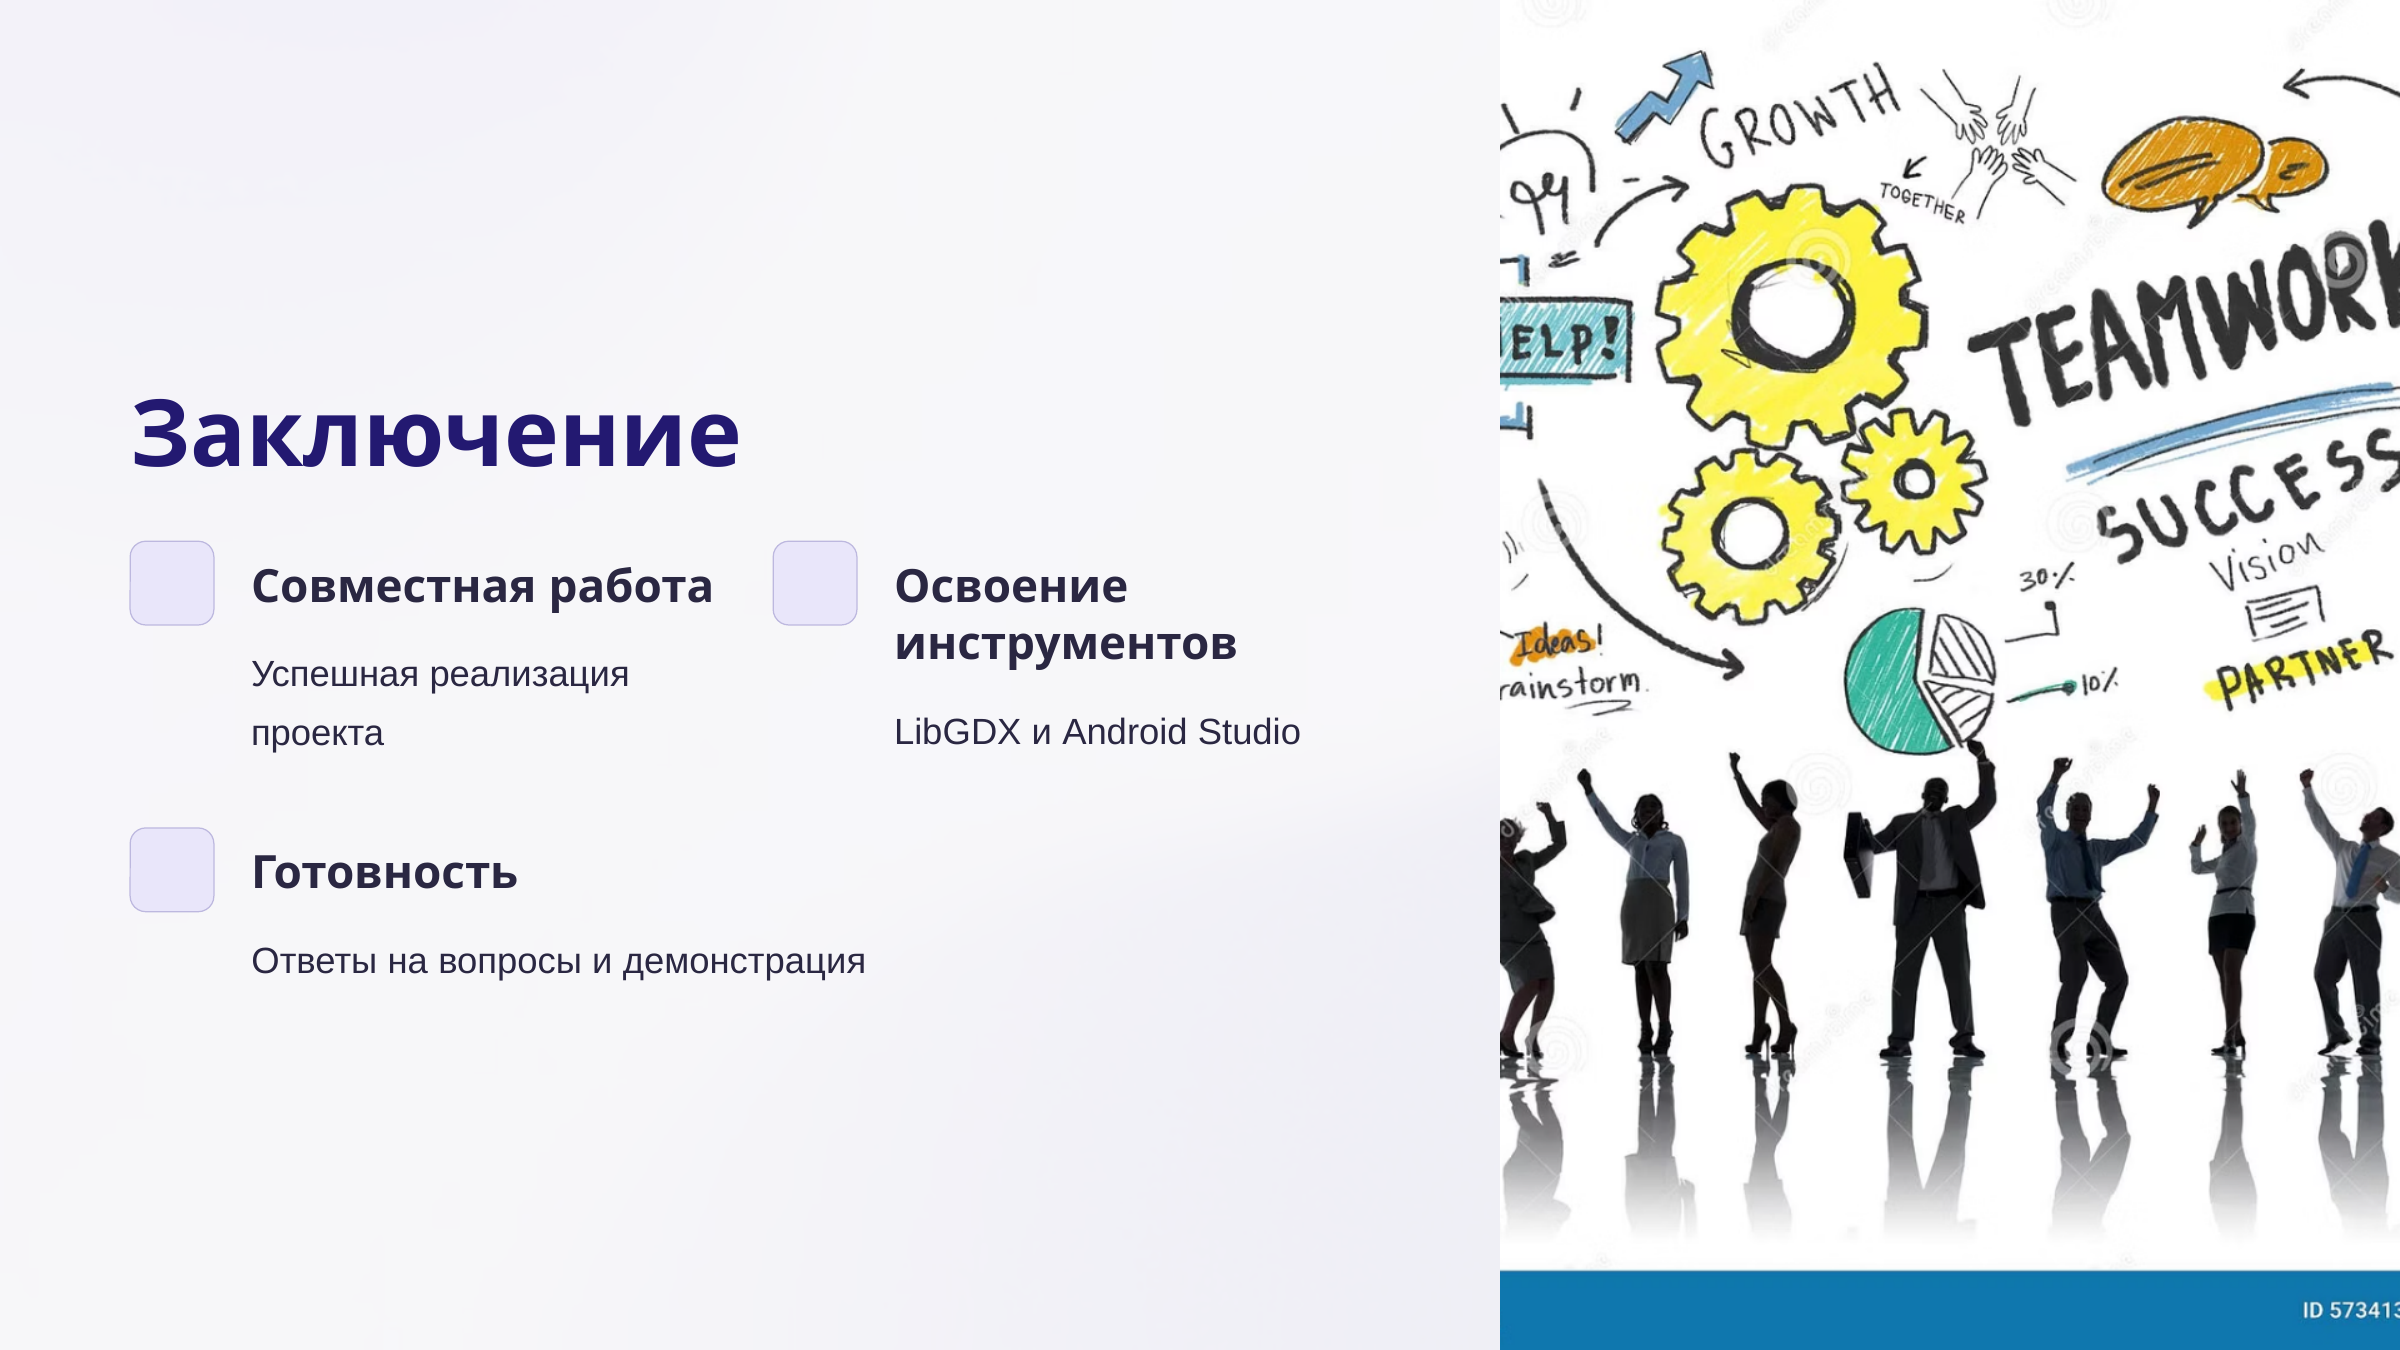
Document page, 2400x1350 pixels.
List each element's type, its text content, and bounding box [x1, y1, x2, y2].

text_box [773, 541, 857, 625]
text_box LibGDX и Android Studio [894, 692, 1370, 753]
text_box Ответы на вопросы и демонстрация [251, 921, 1370, 981]
text_box Освоение инструментов [894, 554, 1370, 671]
text_box Готовность [251, 840, 717, 899]
text_box [130, 541, 214, 625]
text_box Совместная работа [251, 553, 719, 613]
text_box Заключение [130, 369, 1061, 486]
text_box [130, 827, 214, 912]
text_box Успешная реализация проекта [251, 634, 727, 754]
picture [1499, 0, 2400, 1350]
